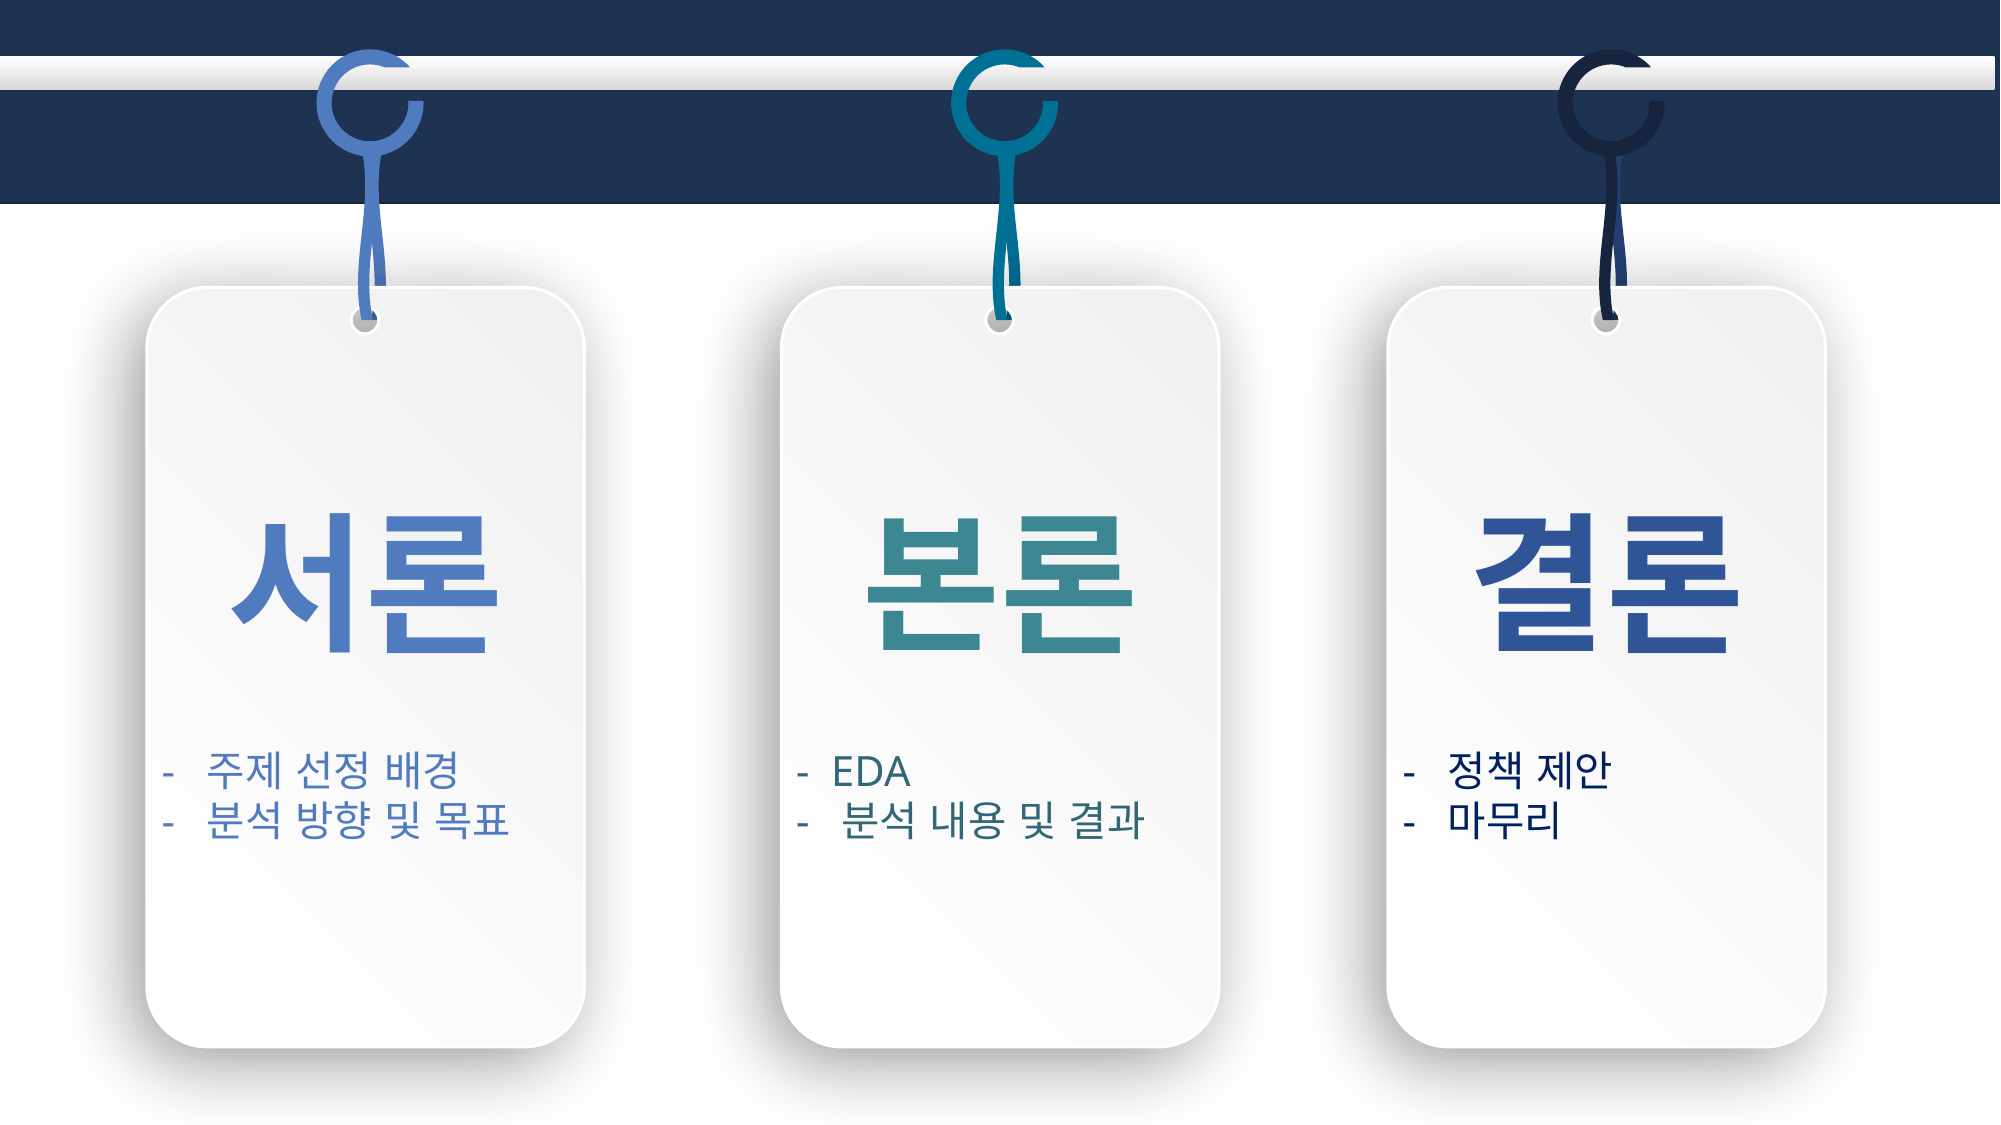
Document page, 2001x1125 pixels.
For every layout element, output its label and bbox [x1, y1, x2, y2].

text_box [1826, 55, 1995, 90]
text_box [781, 49, 1219, 1047]
text_box [0, 55, 146, 90]
text_box [0, 0, 2000, 204]
text_box [146, 49, 585, 1047]
text_box [1387, 49, 1826, 1047]
text_box [585, 55, 781, 90]
text_box [1219, 55, 1387, 90]
